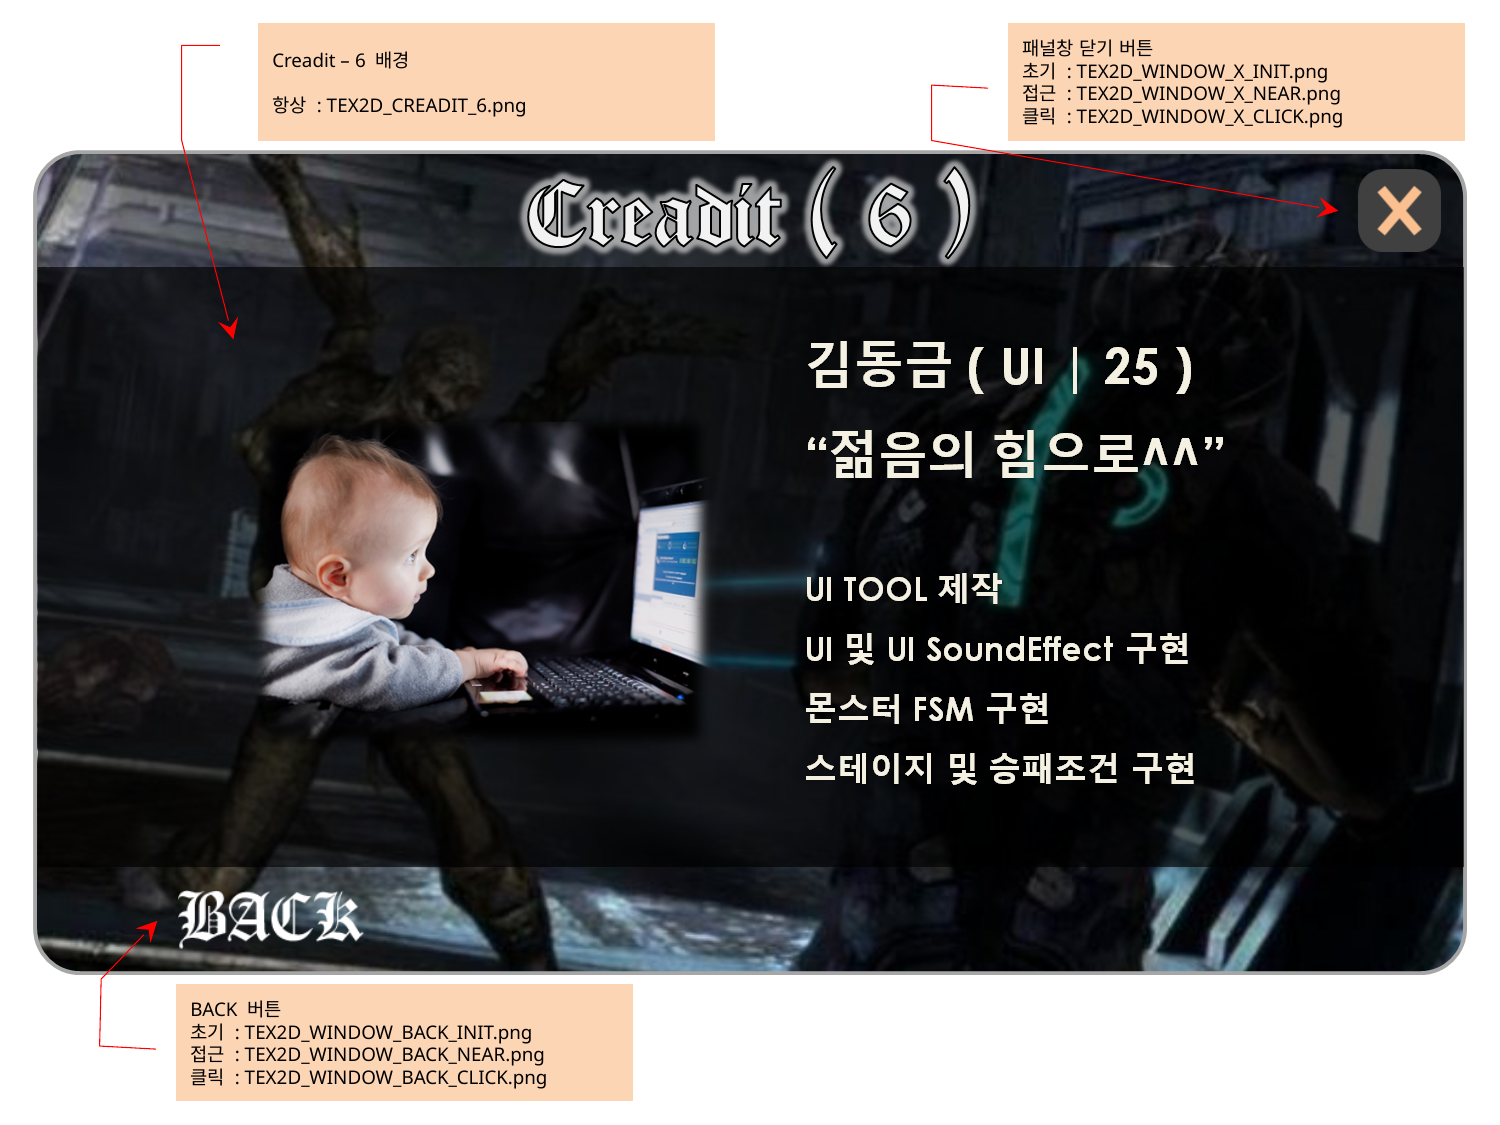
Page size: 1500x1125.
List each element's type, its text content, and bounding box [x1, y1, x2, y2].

text_box BACK 버튼 초기 : TEX2D_WINDOW_BACK_INIT.png 접근 : TEX2D_WINDOW_BACK_NEAR.png 클릭 : TEX2D_WINDOW_BACK_CLICK.png [176, 984, 633, 1101]
picture [32, 149, 1468, 976]
text_box BACK 버튼 초기 : TEX2D_WINDOW_BACK_INIT.png 접근 : TEX2D_WINDOW_BACK_NEAR.png 클릭 : TEX2D_WINDOW_BACK_CLICK.png [97, 984, 157, 1052]
text_box 패널창 닫기 버튼 초기 : TEX2D_WINDOW_X_INIT.png 접근 : TEX2D_WINDOW_X_NEAR.png 클릭 : TEX2D_WINDOW_X_CLICK.png [1008, 23, 1465, 141]
text_box 패널창 닫기 버튼 초기 : TEX2D_WINDOW_X_INIT.png 접근 : TEX2D_WINDOW_X_NEAR.png 클릭 : TEX2D_WINDOW_X_CLICK.png [929, 83, 989, 148]
text_box Creadit – 6 배경 항상 : TEX2D_CREADIT_6.png [258, 23, 715, 141]
text_box Creadit – 6 배경 항상 : TEX2D_CREADIT_6.png [179, 43, 220, 148]
